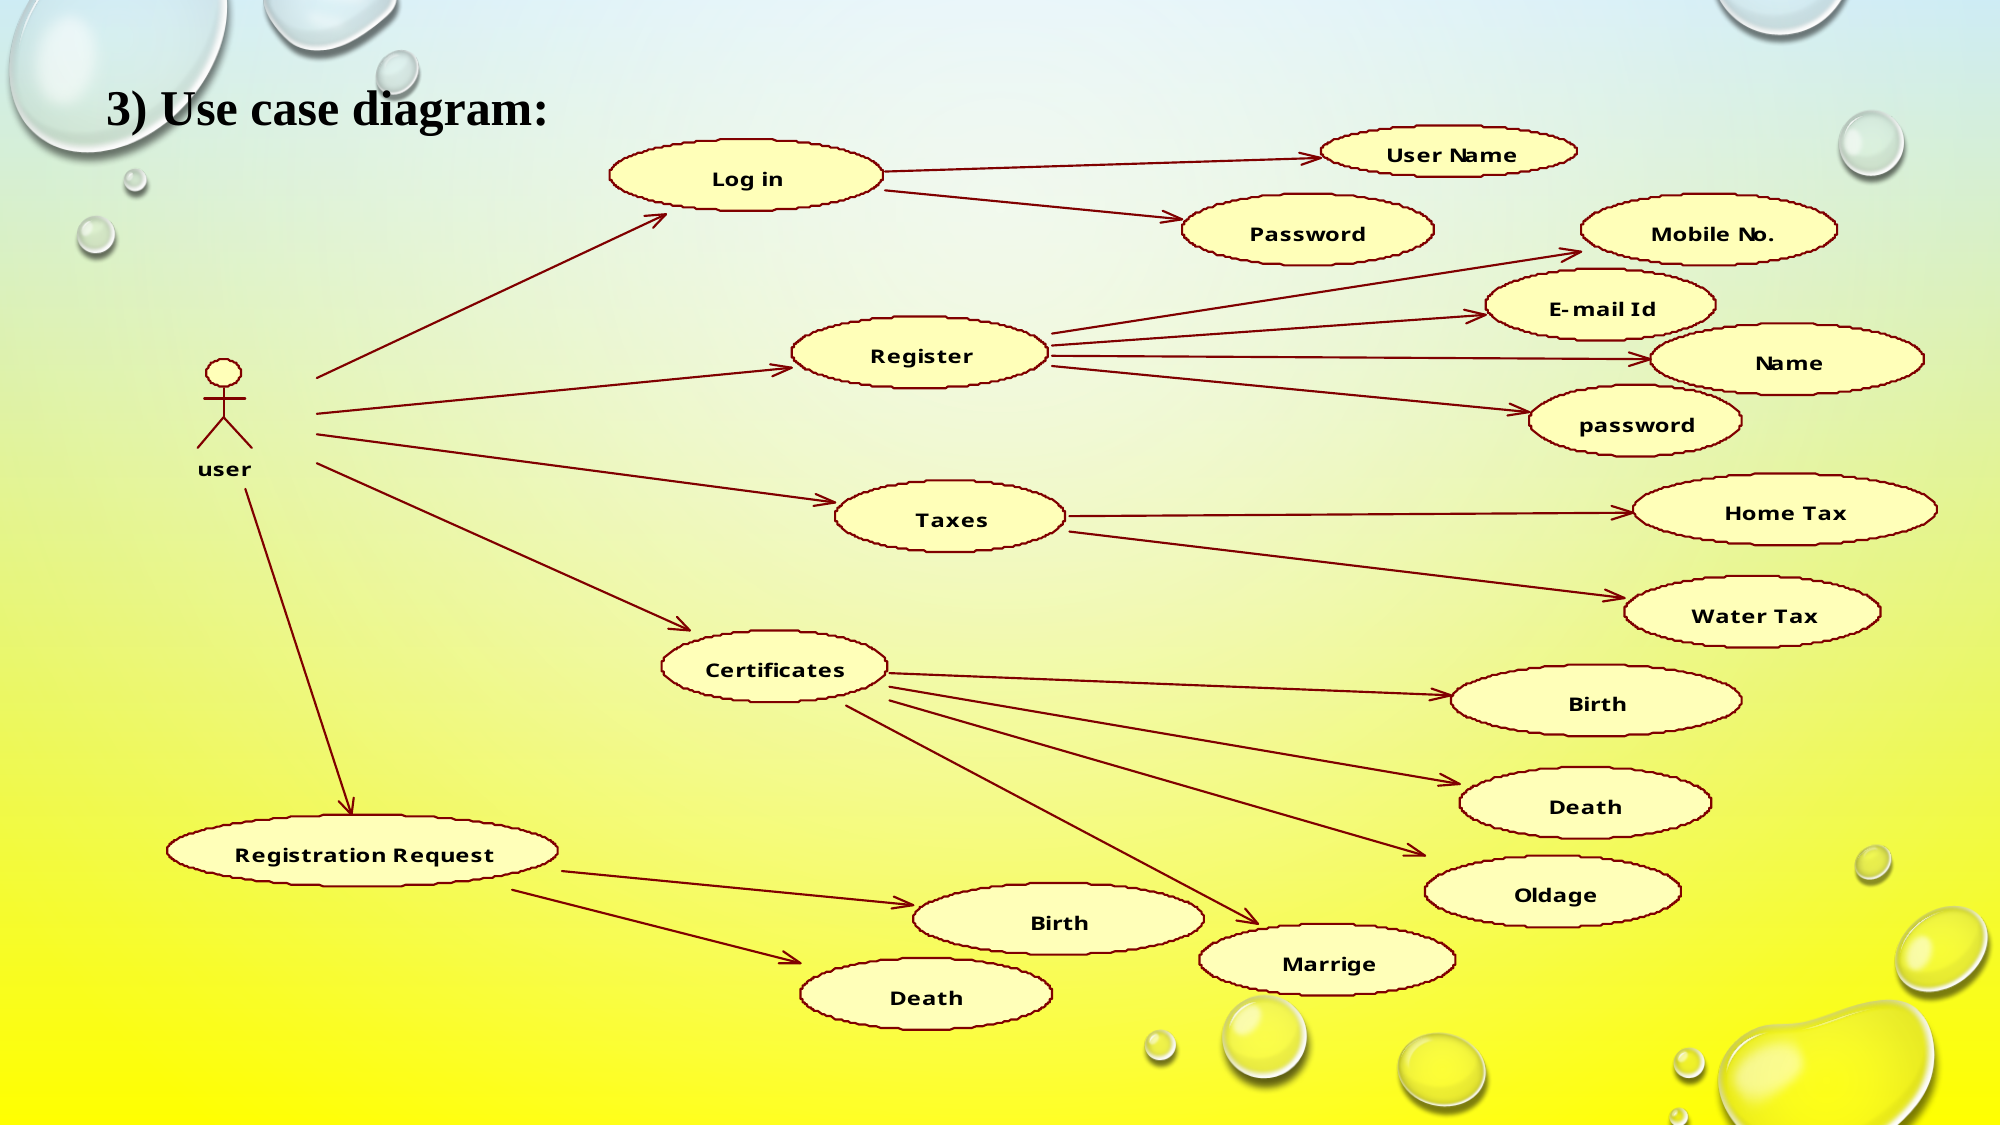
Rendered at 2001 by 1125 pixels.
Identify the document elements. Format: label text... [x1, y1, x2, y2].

picture [0, 0, 2000, 1125]
text_box 3) Use case diagram: [91, 38, 565, 89]
